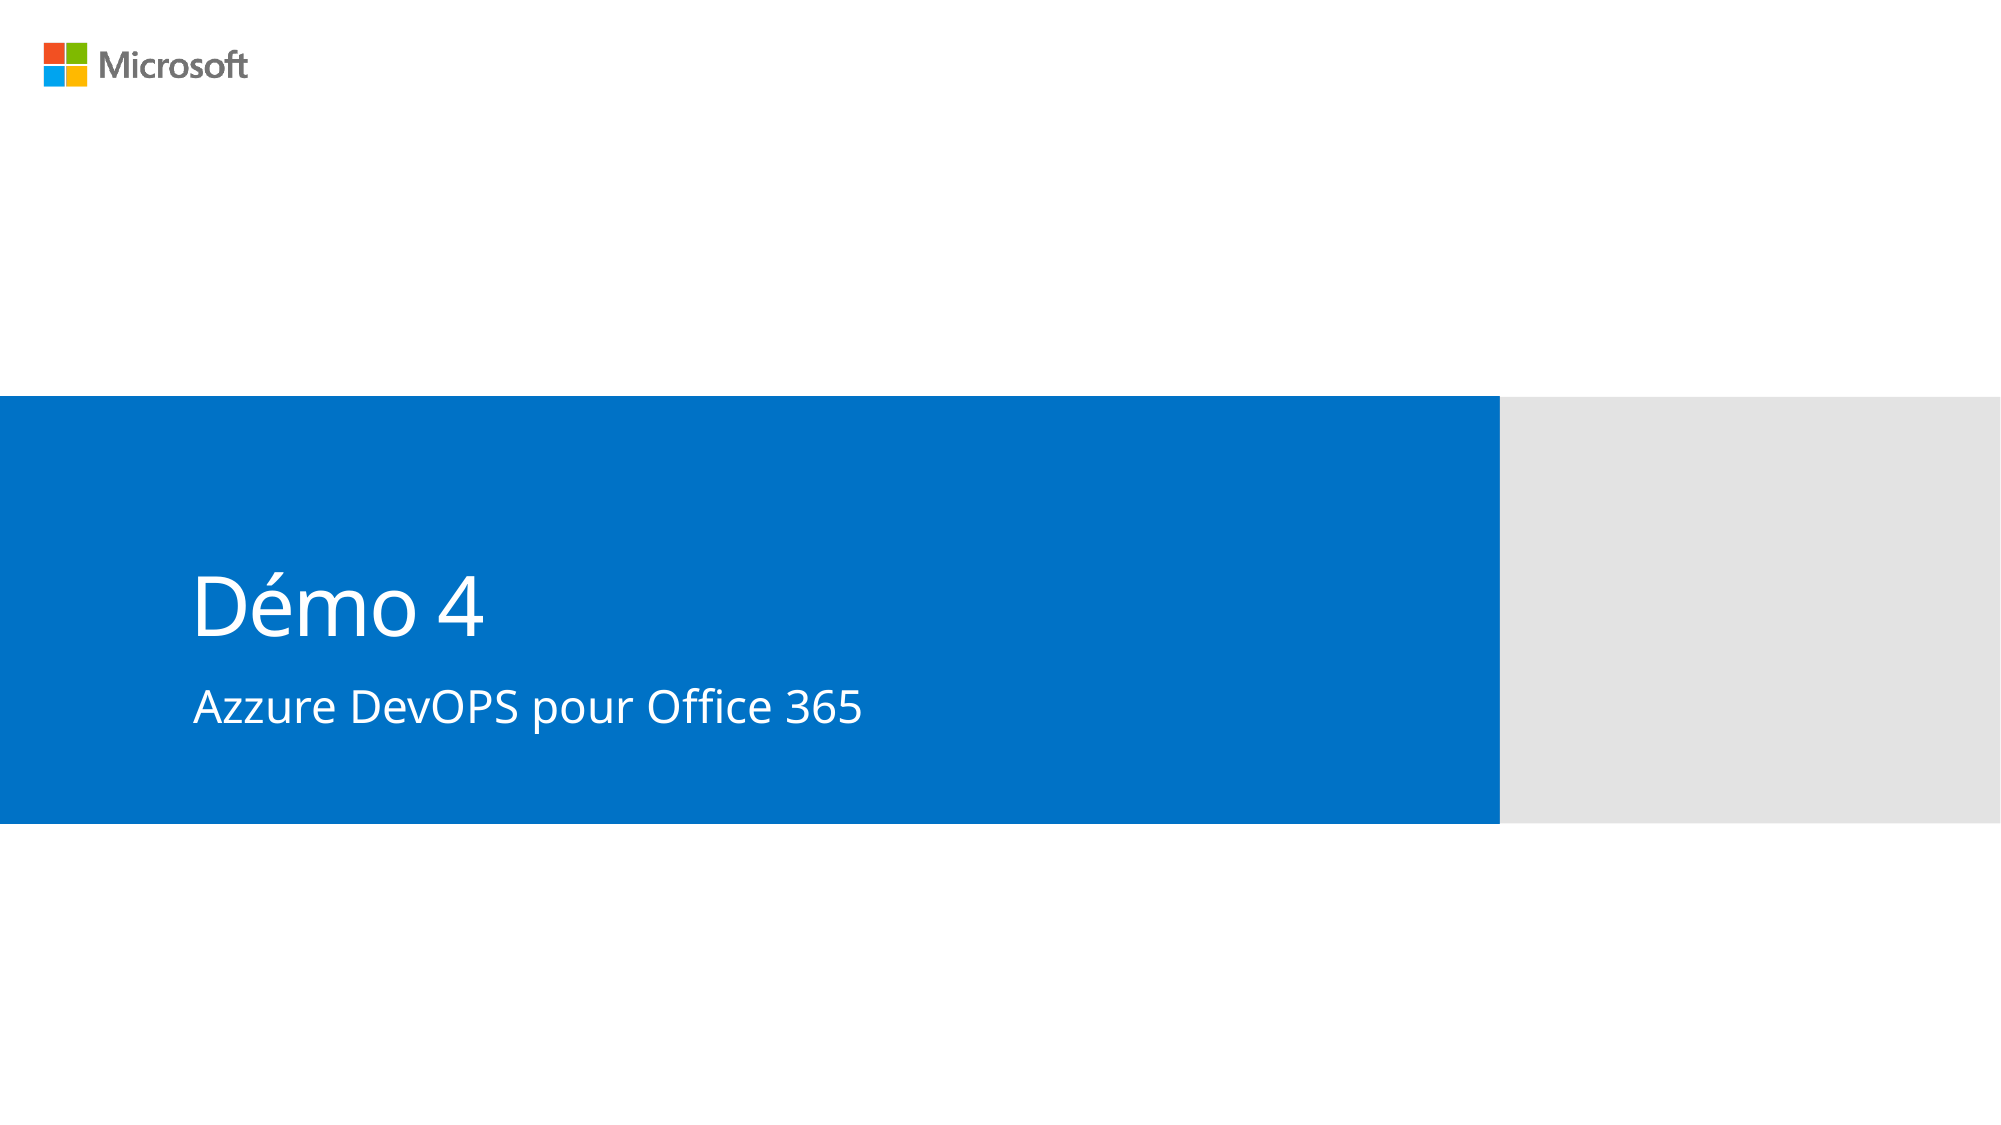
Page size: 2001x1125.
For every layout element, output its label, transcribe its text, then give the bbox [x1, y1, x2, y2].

subtitle Azzure DevOPS pour Office 365 [178, 676, 1379, 816]
picture [0, 0, 291, 130]
title Démo 4 [175, 419, 1376, 662]
